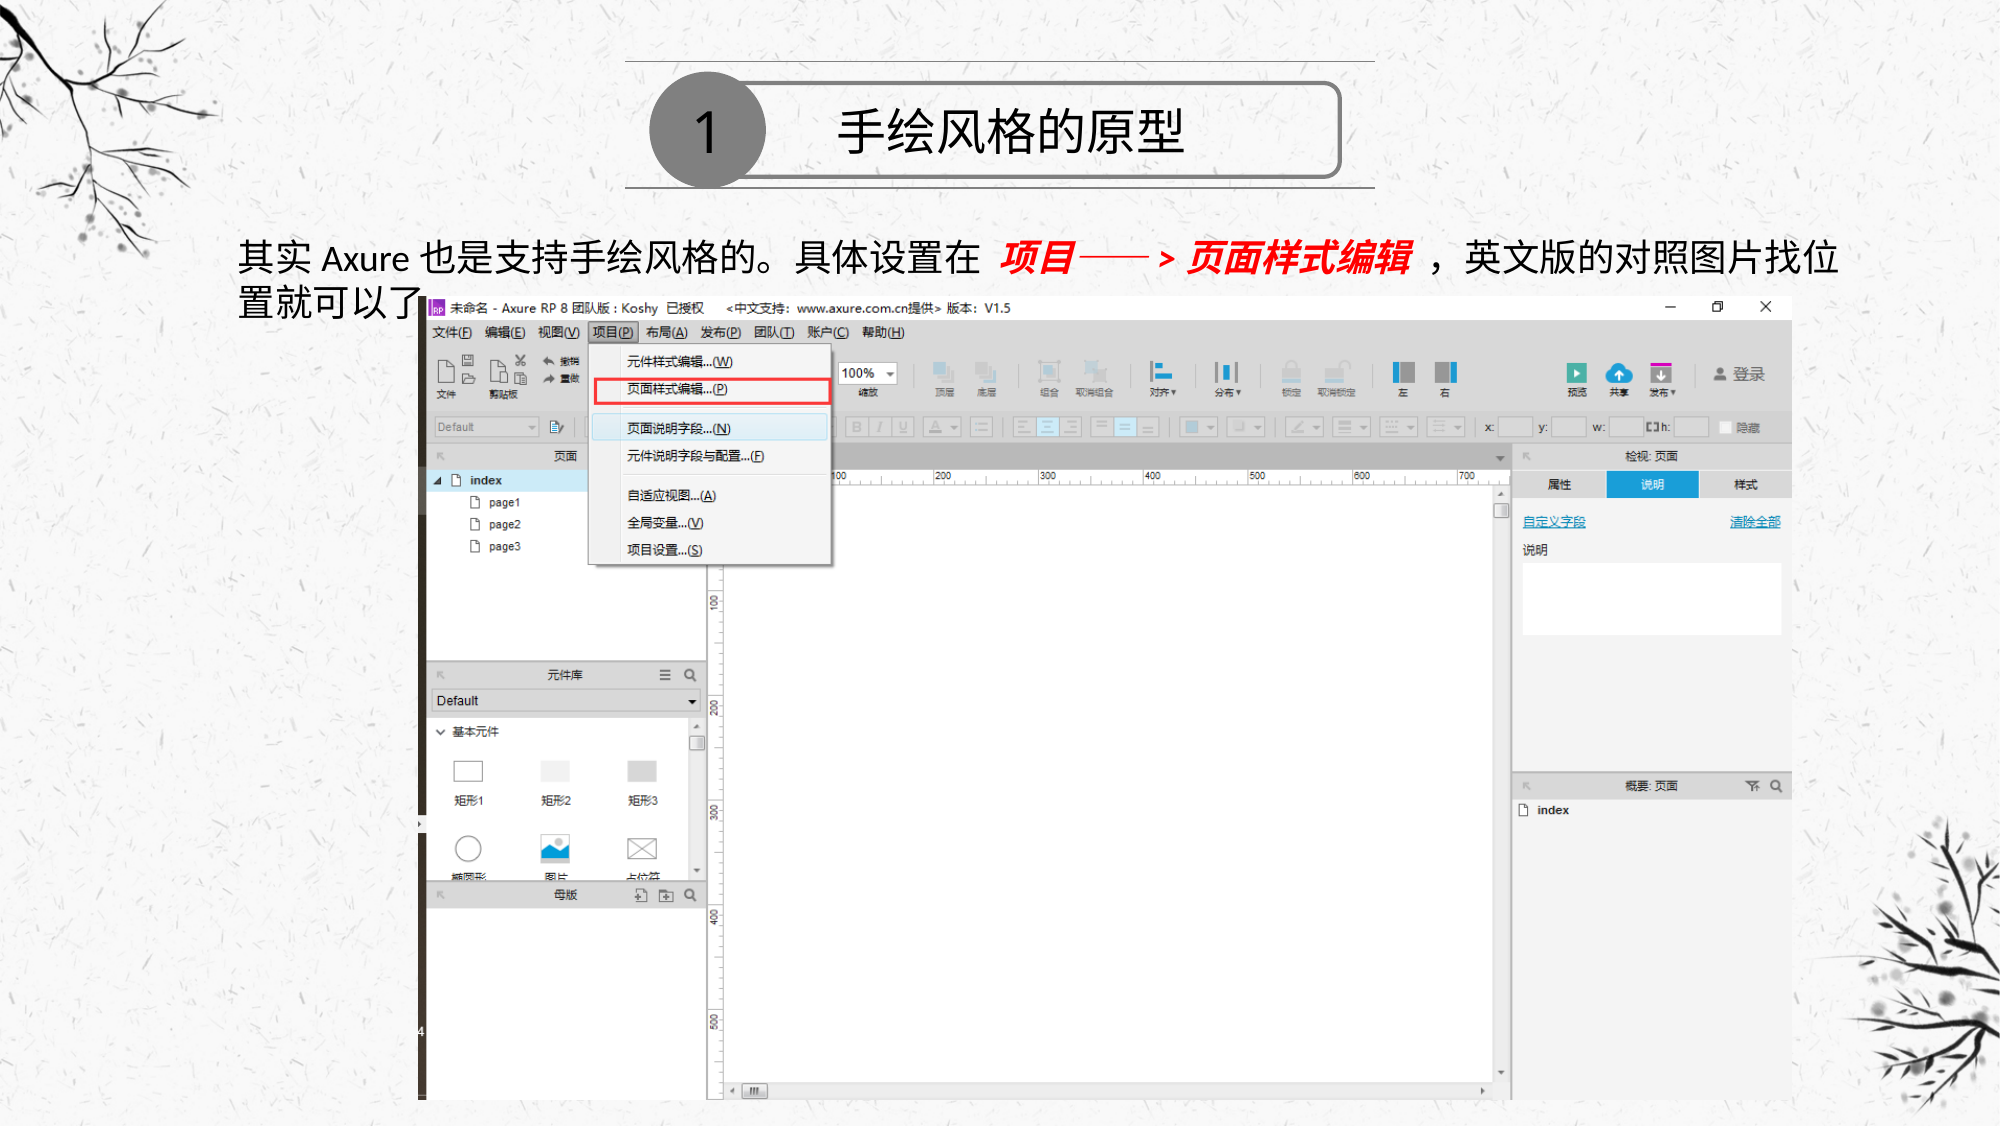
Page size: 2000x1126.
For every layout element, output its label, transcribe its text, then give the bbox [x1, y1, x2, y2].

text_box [649, 71, 1340, 189]
text_box 其实Axure也是支持手绘风格的。具体设置在 项目——>页面样式编辑 ，英文版的对照图片找位置就可以了。 [222, 226, 1889, 332]
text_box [625, 61, 1376, 189]
picture [0, 0, 2000, 1126]
